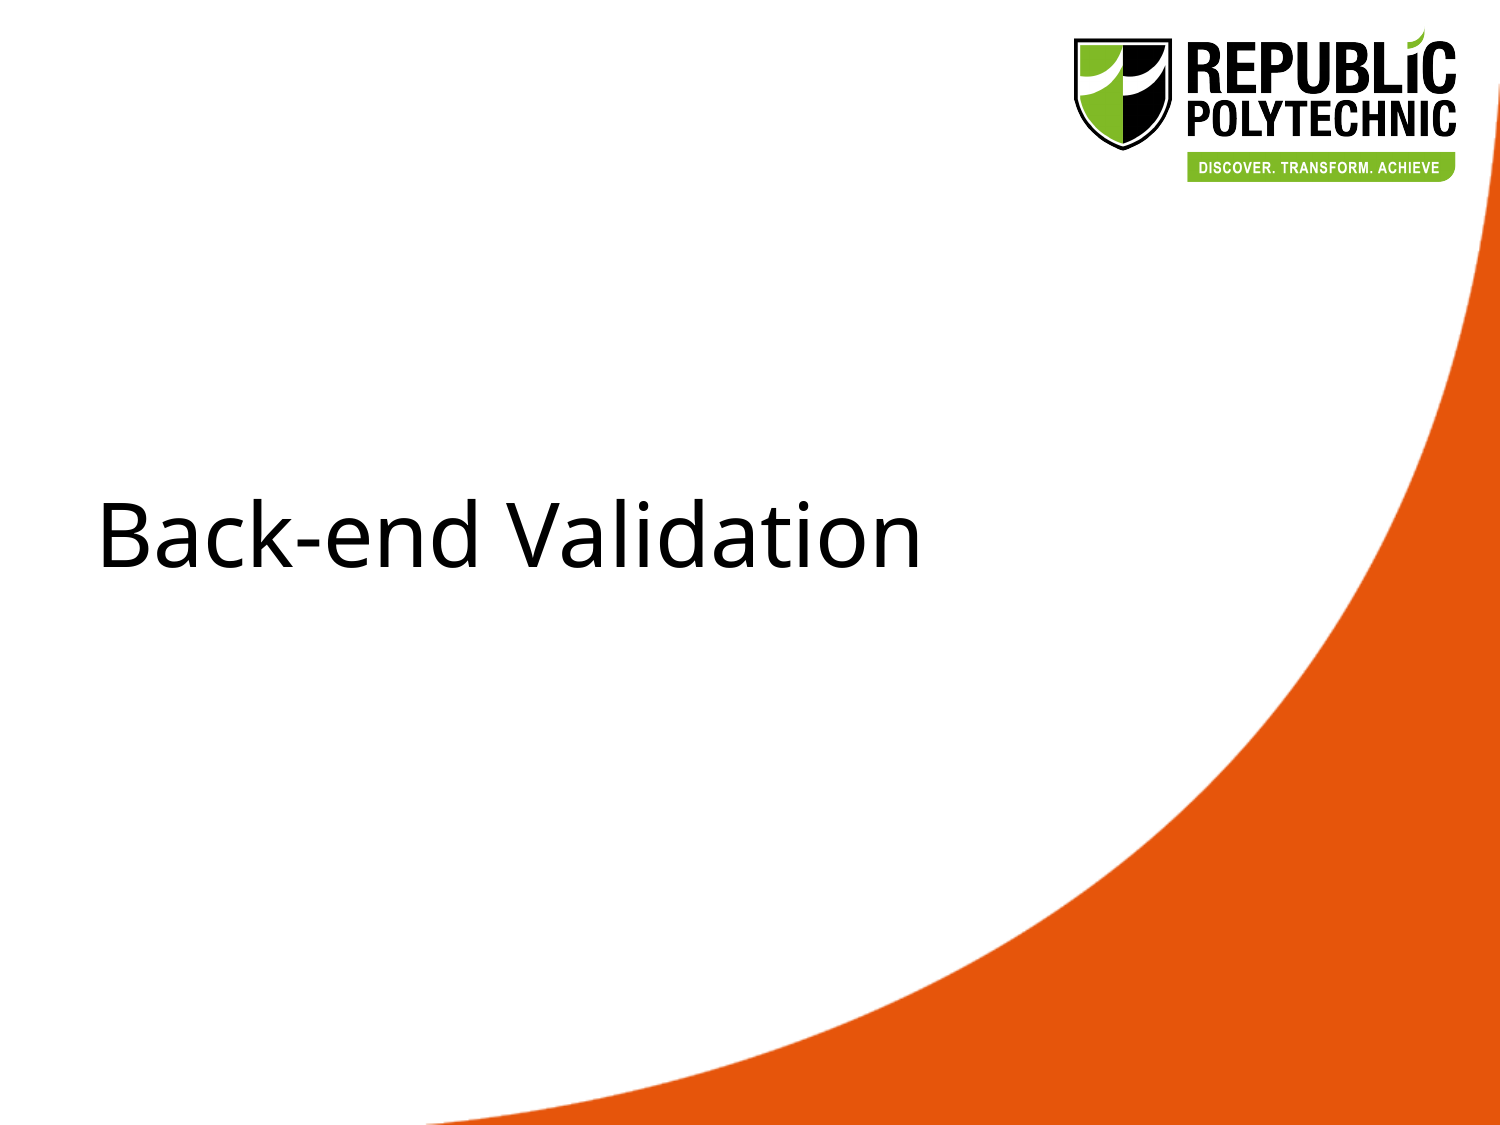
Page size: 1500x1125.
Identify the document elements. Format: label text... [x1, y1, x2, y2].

picture [0, 0, 1500, 1125]
title Back-end Validation [80, 416, 1332, 748]
